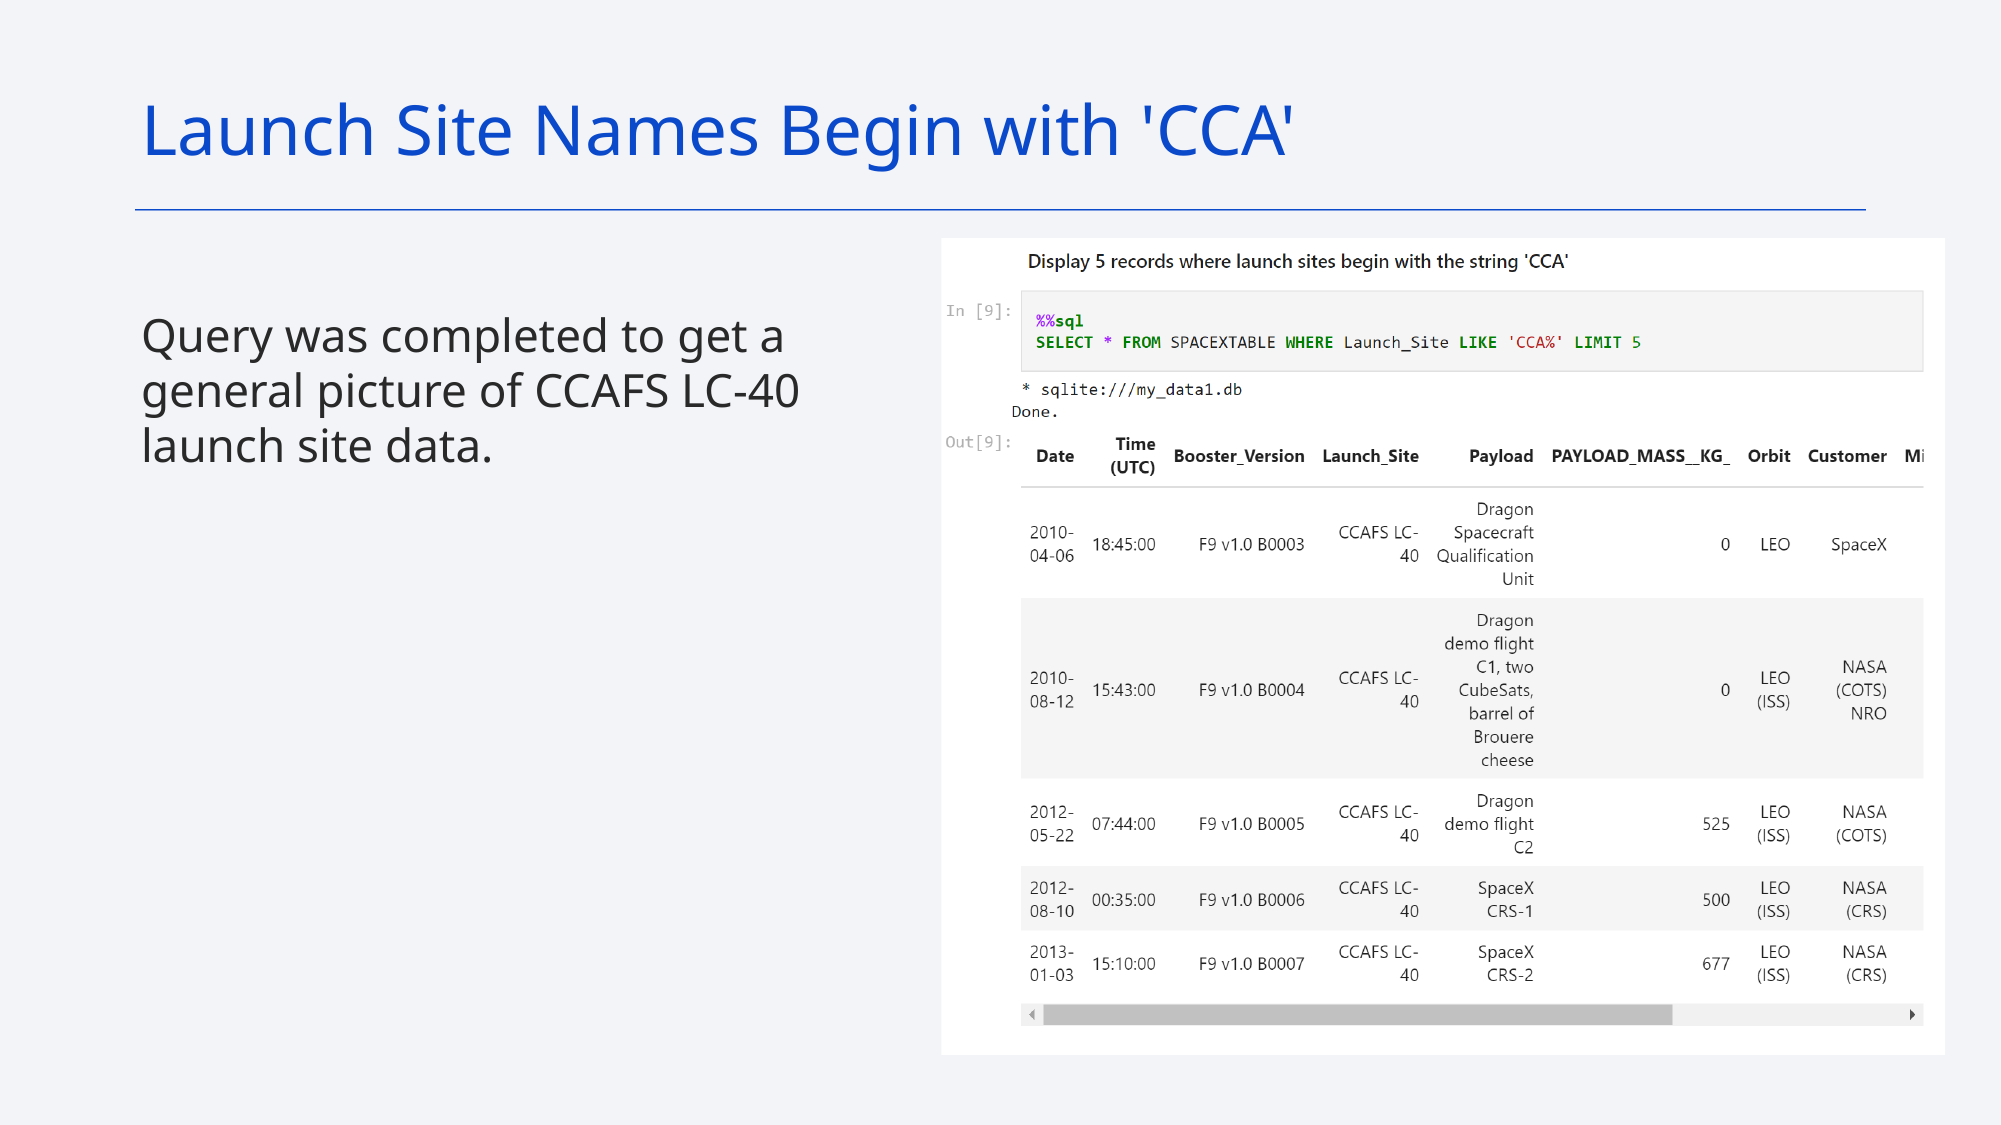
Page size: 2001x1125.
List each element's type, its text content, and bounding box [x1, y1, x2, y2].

text_box Launch Site Names Begin with 'CCA' [126, 88, 1852, 179]
list Query was completed to get a general picture of CCAFS LC-40 launch site data. [126, 299, 876, 1014]
picture [0, 0, 2001, 1125]
